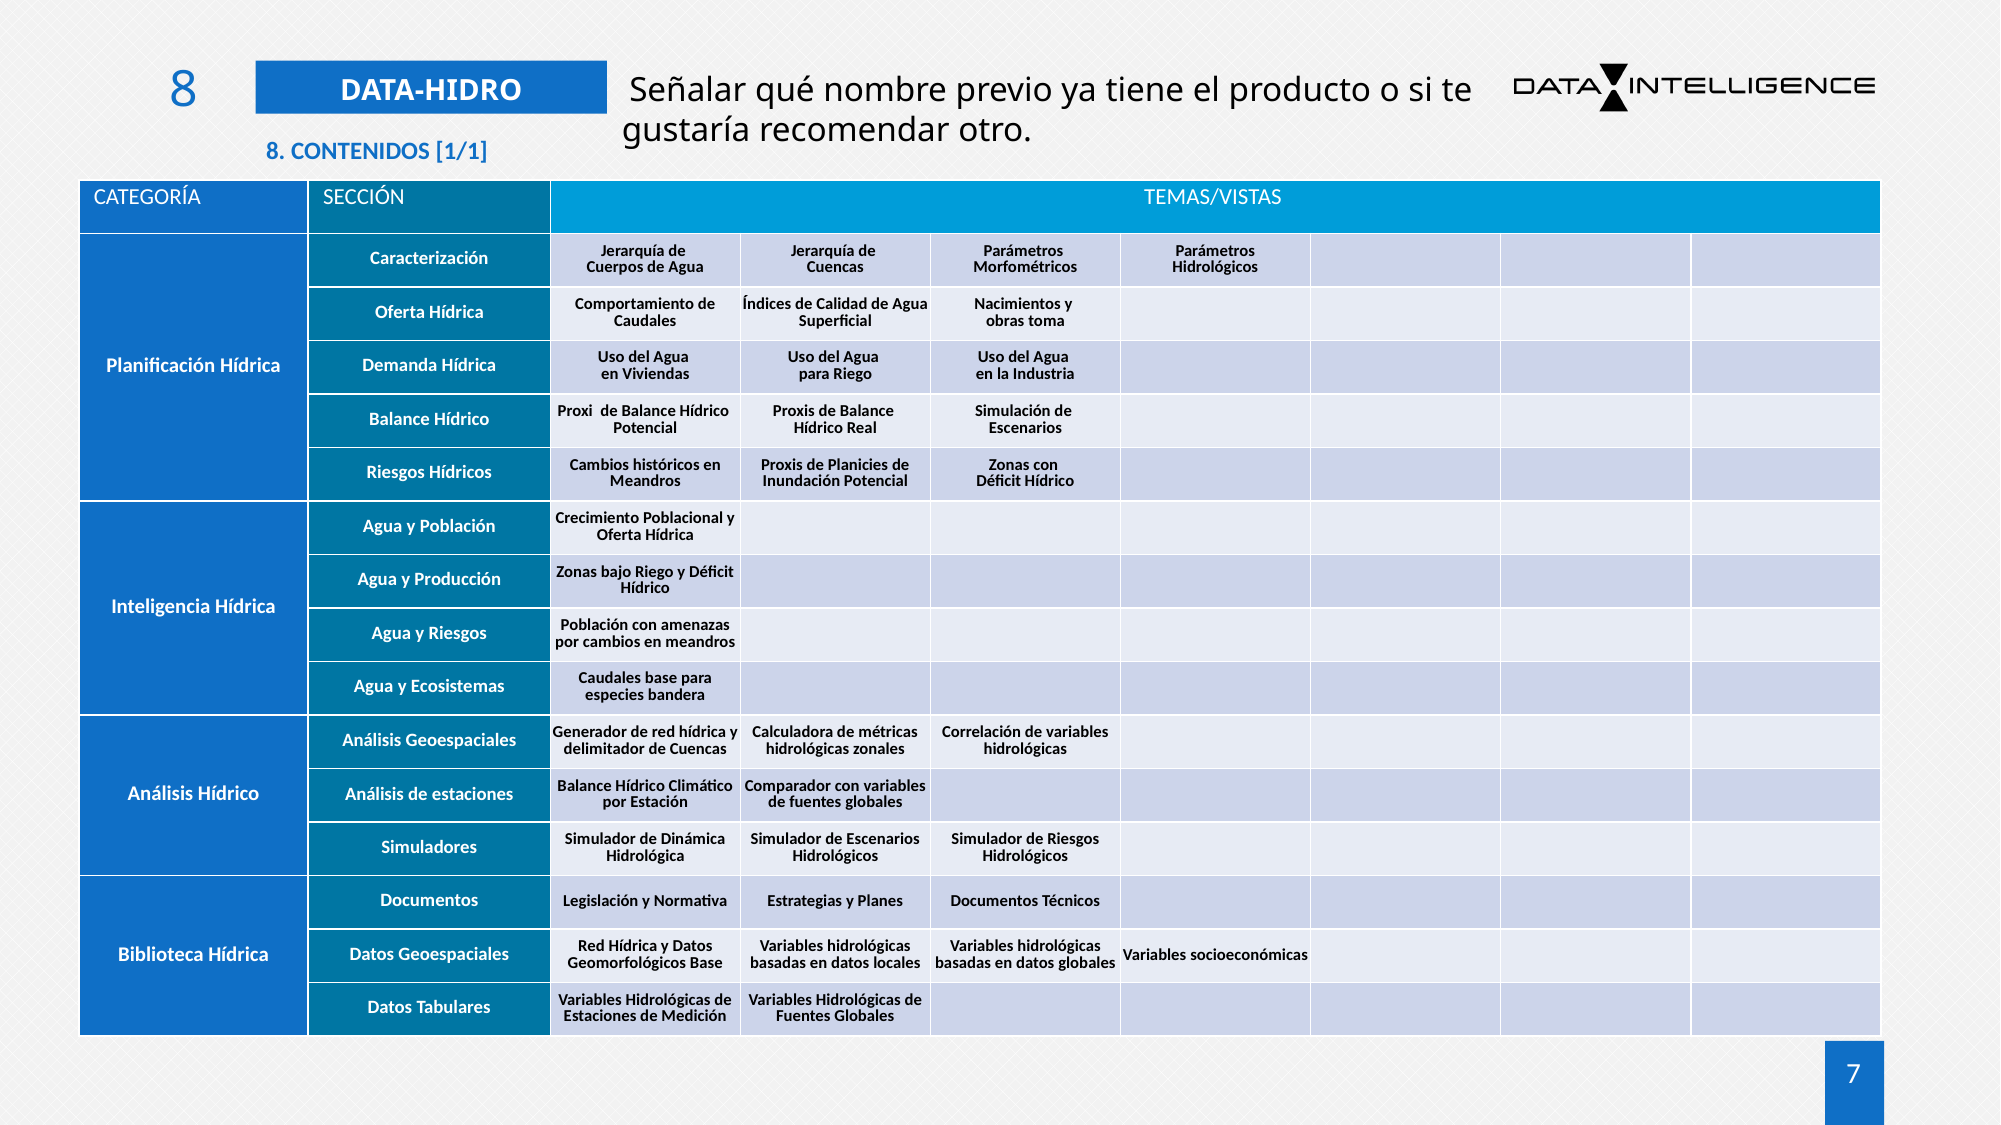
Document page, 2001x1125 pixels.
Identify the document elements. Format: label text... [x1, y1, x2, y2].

table_cell [1501, 448, 1690, 500]
table_cell [1121, 609, 1310, 661]
table_cell Crecimiento Poblacional y Oferta Hídrica [551, 502, 740, 554]
table_cell [1501, 609, 1690, 661]
table_cell [1501, 716, 1690, 768]
table_cell Documentos [309, 876, 550, 928]
table_cell [1121, 448, 1310, 500]
table_cell Variables socioeconómicas [1121, 930, 1310, 982]
table_cell Uso del Agua en Viviendas [551, 341, 740, 393]
table_cell [1692, 716, 1880, 768]
table_cell Simulador de Dinámica Hidrológica [551, 823, 740, 875]
table_cell [1311, 609, 1500, 661]
table_cell [1501, 234, 1690, 286]
table_cell Jerarquía de Cuencas [741, 234, 930, 286]
table_cell [1311, 876, 1500, 928]
table_cell [1311, 823, 1500, 875]
title Señalar qué nombre previo ya tiene el producto o si te gustaría recomendar otro. [607, 42, 1511, 173]
table_cell [1121, 288, 1310, 340]
table_cell [1501, 341, 1690, 393]
table_cell Comparador con variables de fuentes globales [741, 769, 930, 821]
table_cell Inteligencia Hídrica [80, 502, 307, 714]
table_cell [1311, 341, 1500, 393]
table_cell [931, 502, 1120, 554]
table_cell [1692, 341, 1880, 393]
table_cell [1501, 876, 1690, 928]
table_cell [1311, 983, 1500, 1035]
table_cell [1121, 716, 1310, 768]
table_cell Uso del Agua en la Industria [931, 341, 1120, 393]
table_cell [1501, 502, 1690, 554]
table_cell [1311, 395, 1500, 447]
table_cell Agua y Producción [309, 555, 550, 607]
table_cell Zonas con Déficit Hídrico [931, 448, 1120, 500]
table_cell [1692, 234, 1880, 286]
table_cell Variables Hidrológicas de Fuentes Globales [741, 983, 930, 1035]
table_cell Balance Hídrico [309, 395, 550, 447]
table_cell [1121, 662, 1310, 714]
table_cell Parámetros Morfométricos [931, 234, 1120, 286]
table_cell Nacimientos y obras toma [931, 288, 1120, 340]
table_cell Datos Tabulares [309, 983, 550, 1035]
table_cell [1311, 502, 1500, 554]
table_cell [1501, 662, 1690, 714]
table_header SECCIÓN [309, 181, 550, 233]
table_cell [1311, 288, 1500, 340]
table_cell Agua y Población [309, 502, 550, 554]
table_cell Jerarquía de Cuerpos de Agua [551, 234, 740, 286]
table_cell Análisis de estaciones [309, 769, 550, 821]
table_cell [1311, 930, 1500, 982]
table_cell Balance Hídrico Climático por Estación [551, 769, 740, 821]
table_cell [931, 769, 1120, 821]
table_cell [741, 502, 930, 554]
table_cell [1692, 930, 1880, 982]
table_cell [1692, 288, 1880, 340]
table_cell Agua y Riesgos [309, 609, 550, 661]
table_cell [1501, 555, 1690, 607]
table_cell [1121, 823, 1310, 875]
table_cell [1121, 769, 1310, 821]
table_cell Cambios históricos en Meandros [551, 448, 740, 500]
table_cell Análisis Hídrico [80, 716, 307, 875]
table_cell Caracterización [309, 234, 550, 286]
table_cell [1692, 769, 1880, 821]
table_cell Simulador de Riesgos Hidrológicos [931, 823, 1120, 875]
picture [1490, 42, 1899, 131]
table_cell Análisis Geoespaciales [309, 716, 550, 768]
table_cell [1501, 769, 1690, 821]
table_cell [1692, 502, 1880, 554]
table_cell Red Hídrica y Datos Geomorfológicos Base [551, 930, 740, 982]
table_cell [1311, 716, 1500, 768]
table_cell [1692, 555, 1880, 607]
table_cell [1692, 609, 1880, 661]
table_cell [931, 983, 1120, 1035]
table_cell [1501, 983, 1690, 1035]
table_cell [741, 662, 930, 714]
table_cell Zonas bajo Riego y Déficit Hídrico [551, 555, 740, 607]
table_cell [1501, 823, 1690, 875]
table_cell Oferta Hídrica [309, 288, 550, 340]
table_header TEMAS/VISTAS [551, 181, 1880, 233]
table_cell Variables hidrológicas basadas en datos globales [931, 930, 1120, 982]
table_cell Proxis de Planicies de Inundación Potencial [741, 448, 930, 500]
table_cell Planificación Hídrica [80, 234, 307, 500]
table_cell Legislación y Normativa [551, 876, 740, 928]
table_cell [1311, 555, 1500, 607]
table_cell [1121, 395, 1310, 447]
table_cell Población con amenazas por cambios en meandros [551, 609, 740, 661]
table_cell Documentos Técnicos [931, 876, 1120, 928]
table_cell Generador de red hídrica y delimitador de Cuencas [551, 716, 740, 768]
table_cell [1501, 288, 1690, 340]
table_cell [1501, 930, 1690, 982]
table_cell Datos Geoespaciales [309, 930, 550, 982]
table_cell Correlación de variables hidrológicas [931, 716, 1120, 768]
table_cell Proxis de Balance Hídrico Real [741, 395, 930, 447]
table_cell Simuladores [309, 823, 550, 875]
table_cell Simulación de Escenarios [931, 395, 1120, 447]
table_cell [741, 555, 930, 607]
table_cell [741, 609, 930, 661]
table_cell Variables Hidrológicas de Estaciones de Medición [551, 983, 740, 1035]
table_cell [1311, 234, 1500, 286]
table_cell [931, 662, 1120, 714]
text_box 7 [1807, 1050, 1899, 1100]
table_cell Variables hidrológicas basadas en datos locales [741, 930, 930, 982]
table_cell Riesgos Hídricos [309, 448, 550, 500]
table_cell [931, 555, 1120, 607]
table_cell [1692, 395, 1880, 447]
table_cell [1121, 341, 1310, 393]
table_cell Calculadora de métricas hidrológicas zonales [741, 716, 930, 768]
table_cell [1121, 502, 1310, 554]
table_cell Estrategias y Planes [741, 876, 930, 928]
text_box 8 [78, 48, 213, 124]
table_cell Caudales base para especies bandera [551, 662, 740, 714]
table_cell [1121, 983, 1310, 1035]
table_cell [1692, 662, 1880, 714]
table_cell Parámetros Hidrológicos [1121, 234, 1310, 286]
table_cell Agua y Ecosistemas [309, 662, 550, 714]
table_cell [1311, 662, 1500, 714]
table_cell Biblioteca Hídrica [80, 876, 307, 1035]
table_cell [1692, 823, 1880, 875]
table_cell [1311, 769, 1500, 821]
table_cell [1121, 555, 1310, 607]
table_cell [1311, 448, 1500, 500]
table_cell Simulador de Escenarios Hidrológicos [741, 823, 930, 875]
table_cell [1692, 876, 1880, 928]
table_cell [1501, 395, 1690, 447]
table_cell Demanda Hídrica [309, 341, 550, 393]
table_cell Proxi de Balance Hídrico Potencial [551, 395, 740, 447]
table_cell Uso del Agua para Riego [741, 341, 930, 393]
table_header CATEGORÍA [80, 181, 307, 233]
table_cell Índices de Calidad de Agua Superficial [741, 288, 930, 340]
text_box DATA-HIDRO [255, 60, 607, 114]
table_cell Comportamiento de Caudales [551, 288, 740, 340]
table_cell [931, 609, 1120, 661]
text_box 8. CONTENIDOS [1/1] [251, 127, 996, 172]
table_cell [1692, 448, 1880, 500]
table_cell [1692, 983, 1880, 1035]
table_cell [1121, 876, 1310, 928]
